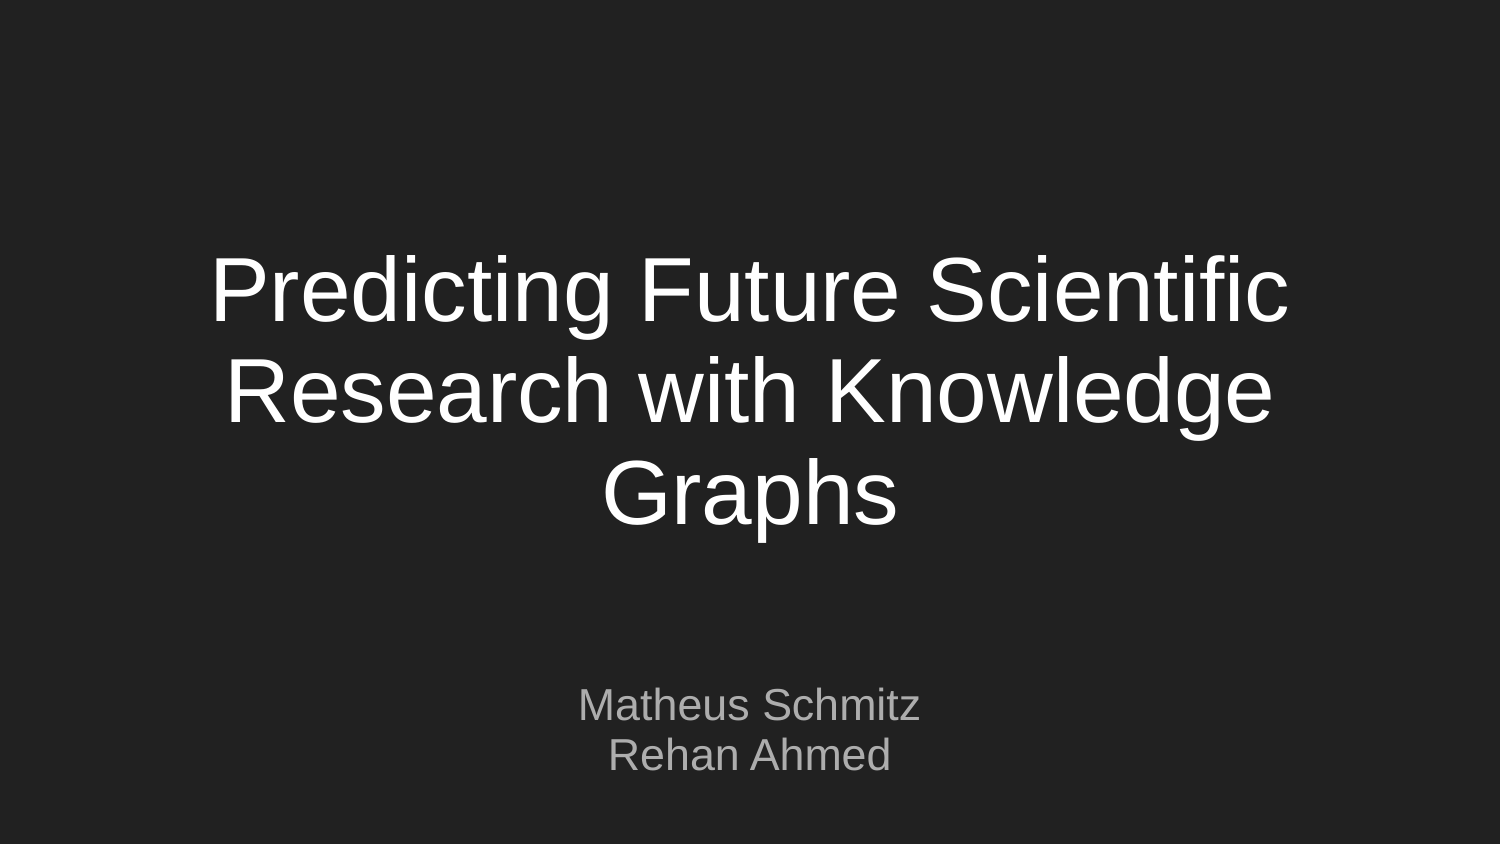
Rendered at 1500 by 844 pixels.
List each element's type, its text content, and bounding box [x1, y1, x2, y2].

title Predicting Future Scientific Research with Knowledge Graphs [51, 222, 1449, 559]
subtitle Matheus Schmitz Rehan Ahmed [51, 664, 1449, 795]
